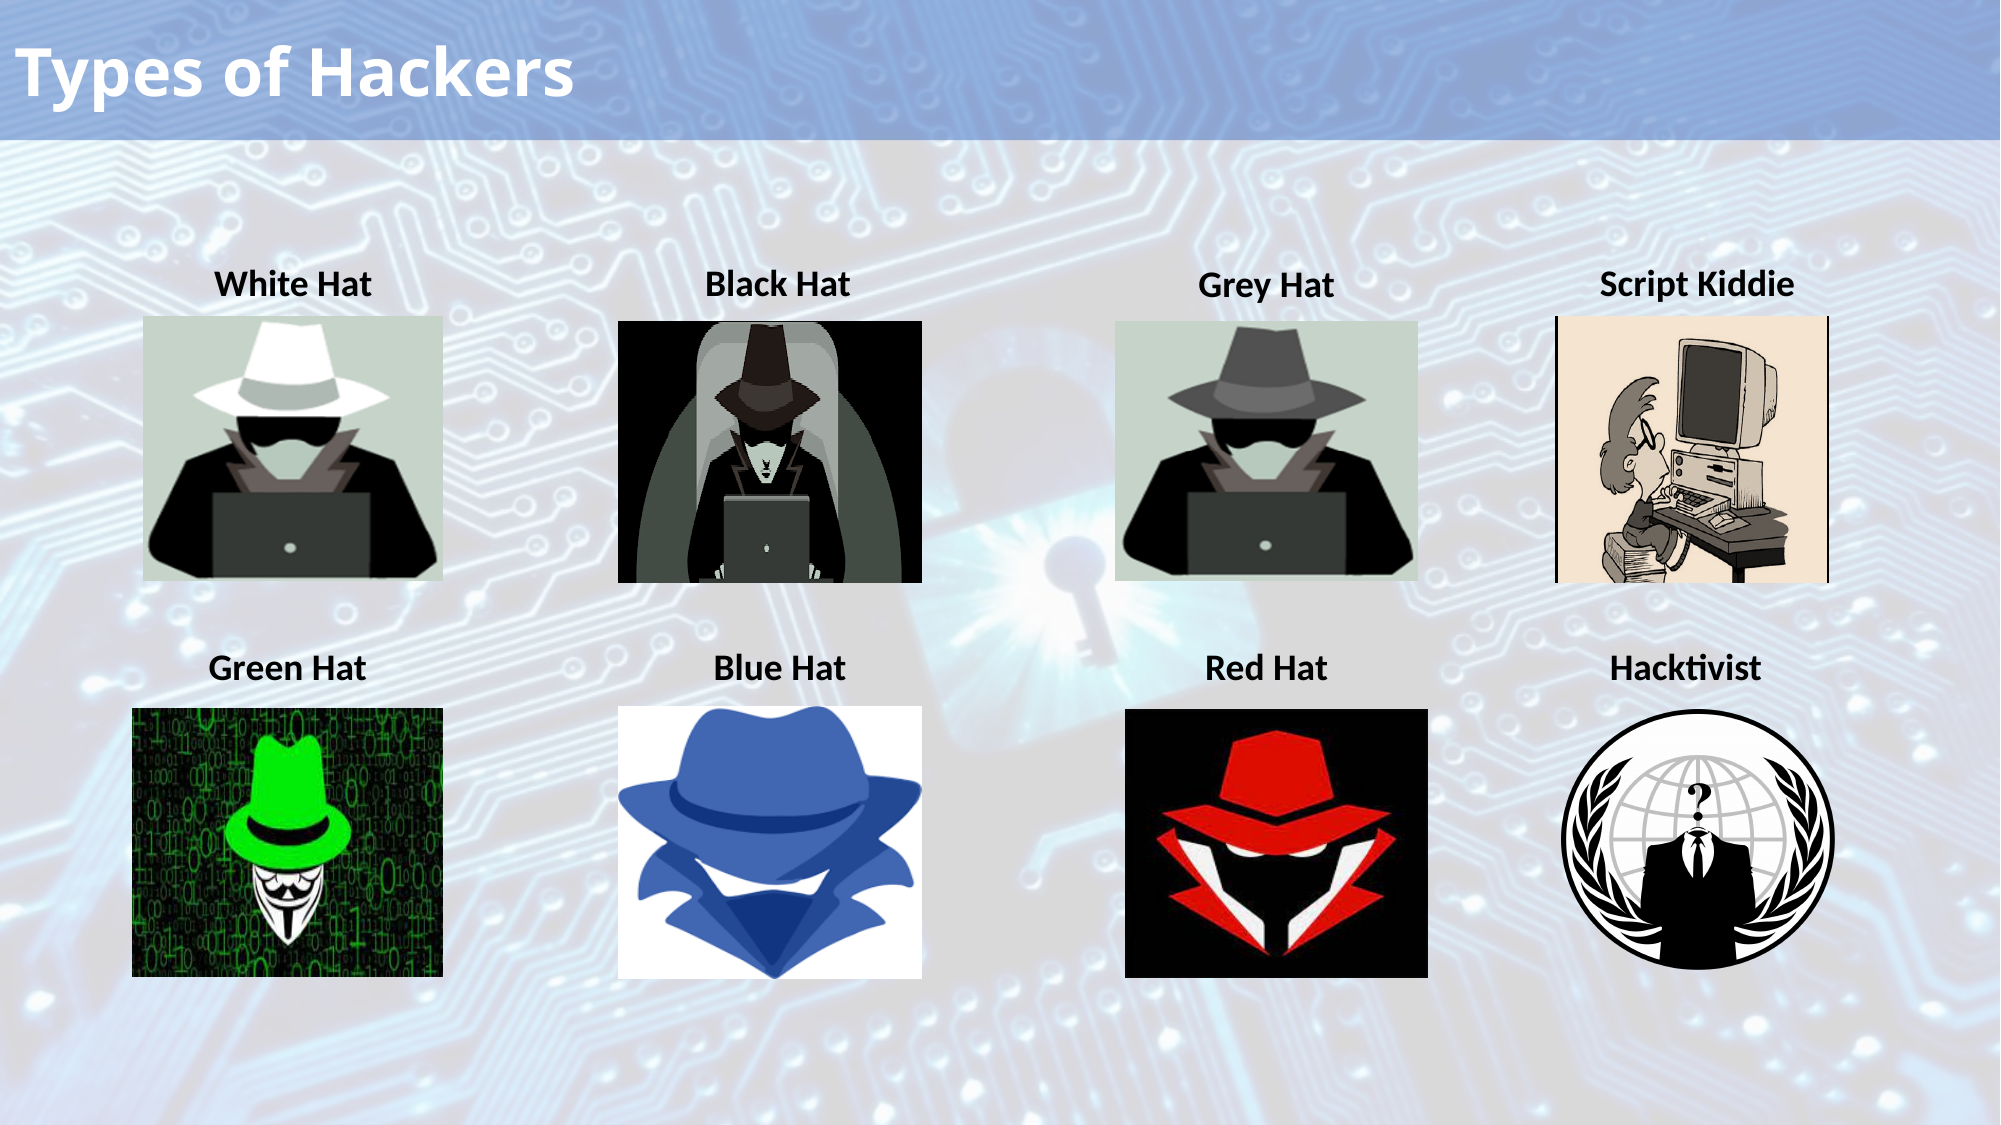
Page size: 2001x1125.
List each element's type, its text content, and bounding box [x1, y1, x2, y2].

picture [1561, 709, 1835, 970]
text_box Green Hat [171, 635, 404, 695]
picture [1115, 321, 1418, 581]
text_box Blue Hat [664, 635, 896, 695]
text_box Script Kiddie [1581, 251, 1814, 312]
picture [618, 706, 922, 979]
picture [1124, 709, 1428, 978]
text_box Hacktivist [1586, 635, 1786, 695]
text_box Grey Hat [1150, 252, 1383, 313]
text_box White Hat [191, 251, 396, 312]
text_box Black Hat [662, 251, 895, 312]
text_box Types of Hackers [0, 0, 2000, 141]
picture [132, 708, 444, 978]
picture [143, 316, 443, 581]
picture [1555, 316, 1829, 583]
picture [618, 321, 922, 583]
text_box Red Hat [1150, 635, 1383, 695]
